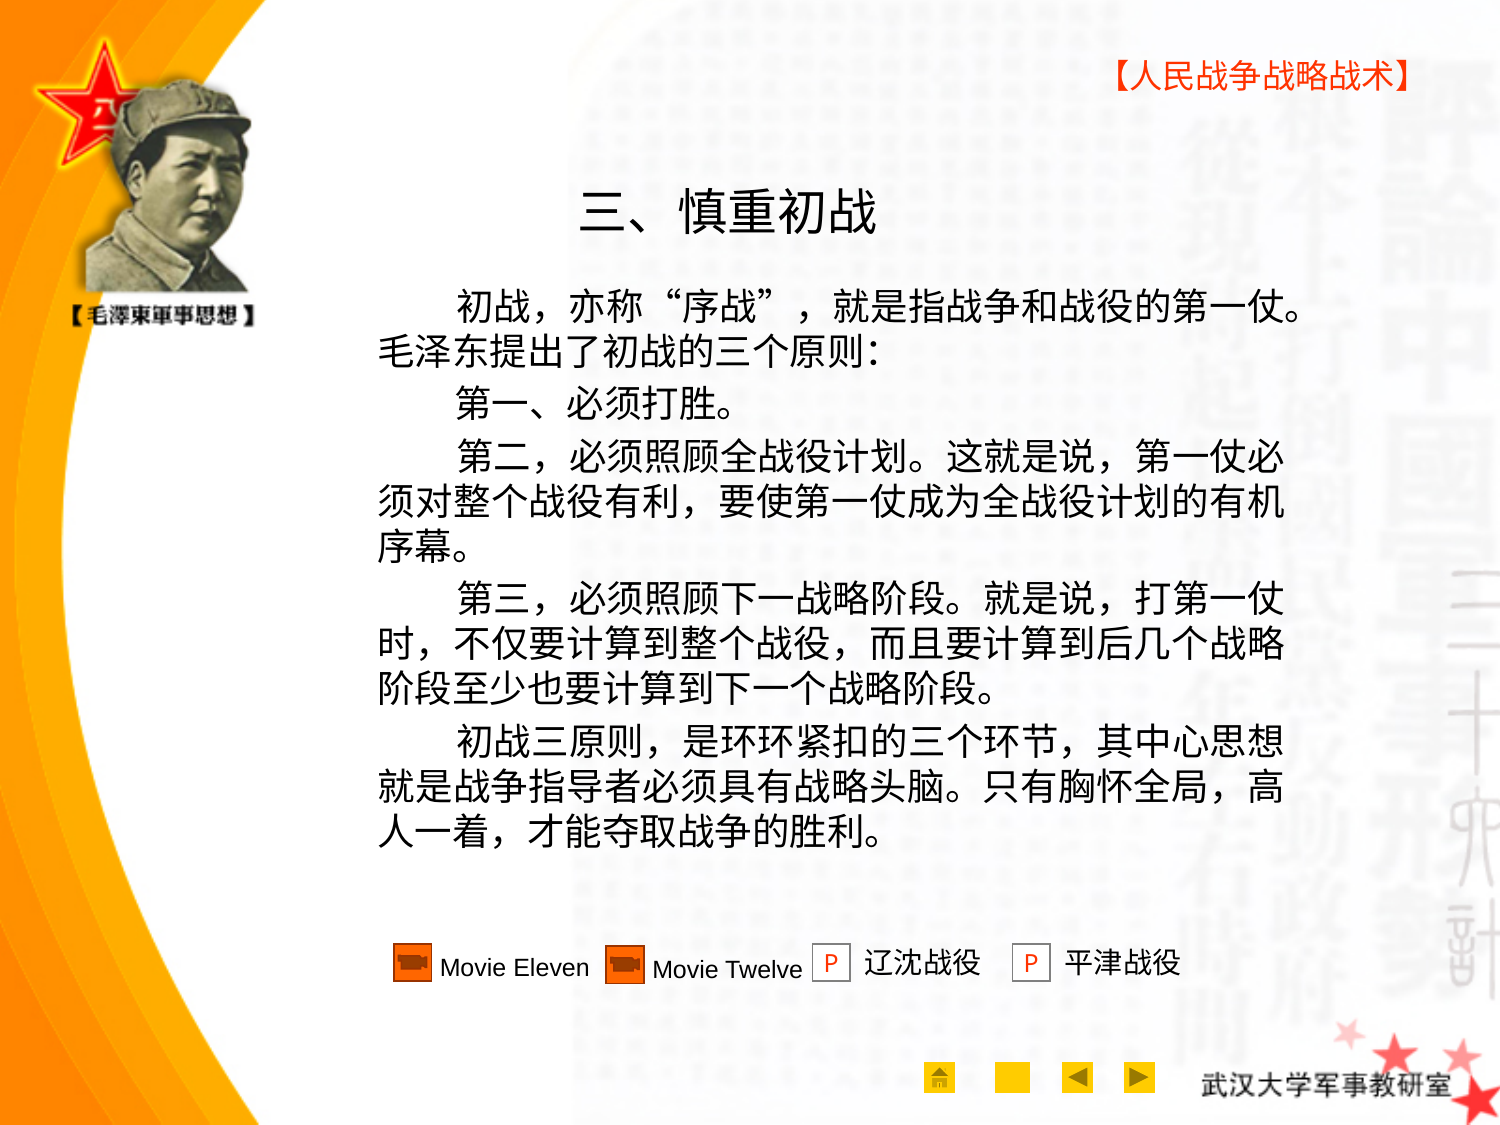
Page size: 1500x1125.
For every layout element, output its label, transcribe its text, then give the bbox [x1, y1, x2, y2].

text_box [1025, 1062, 1030, 1092]
subtitle 初战，亦称“序战”，就是指战争和战役的第一仗。毛泽东提出了初战的三个原则： 第一、必须打胜。 第二，必须照顾全战役计划。这就是说，第一仗必须对整个战役有利，要使第一仗成为全战役计划的有机序幕。 第三，必须照顾下一战略阶段。就是说，打第一仗时，不仅要计算到整个战役，而且要计算到后几个战略阶段至少也要计算到下一个战略阶段。 初战三原则，是环环紧扣的三个环节，其中心思想就是战争指导者必须具有战略头脑。只有胸怀全局，高人一着，才能夺取战争的胜利。 [362, 275, 1300, 850]
text_box 平津战役 [1049, 937, 1200, 988]
text_box P [812, 943, 849, 982]
text_box Movie Twelve [637, 945, 825, 991]
title 三、慎重初战 [525, 99, 950, 275]
text_box 辽沈战役 [849, 937, 1000, 988]
text_box [1062, 1062, 1092, 1092]
text_box [924, 1062, 955, 1092]
text_box 【人民战争战略战术】 [1074, 37, 1450, 113]
text_box Movie Eleven [425, 943, 613, 989]
text_box [1124, 1062, 1155, 1092]
text_box [393, 943, 425, 982]
text_box [606, 945, 637, 984]
text_box [995, 1062, 1025, 1092]
picture [0, 0, 1500, 1125]
text_box P [1012, 943, 1049, 982]
